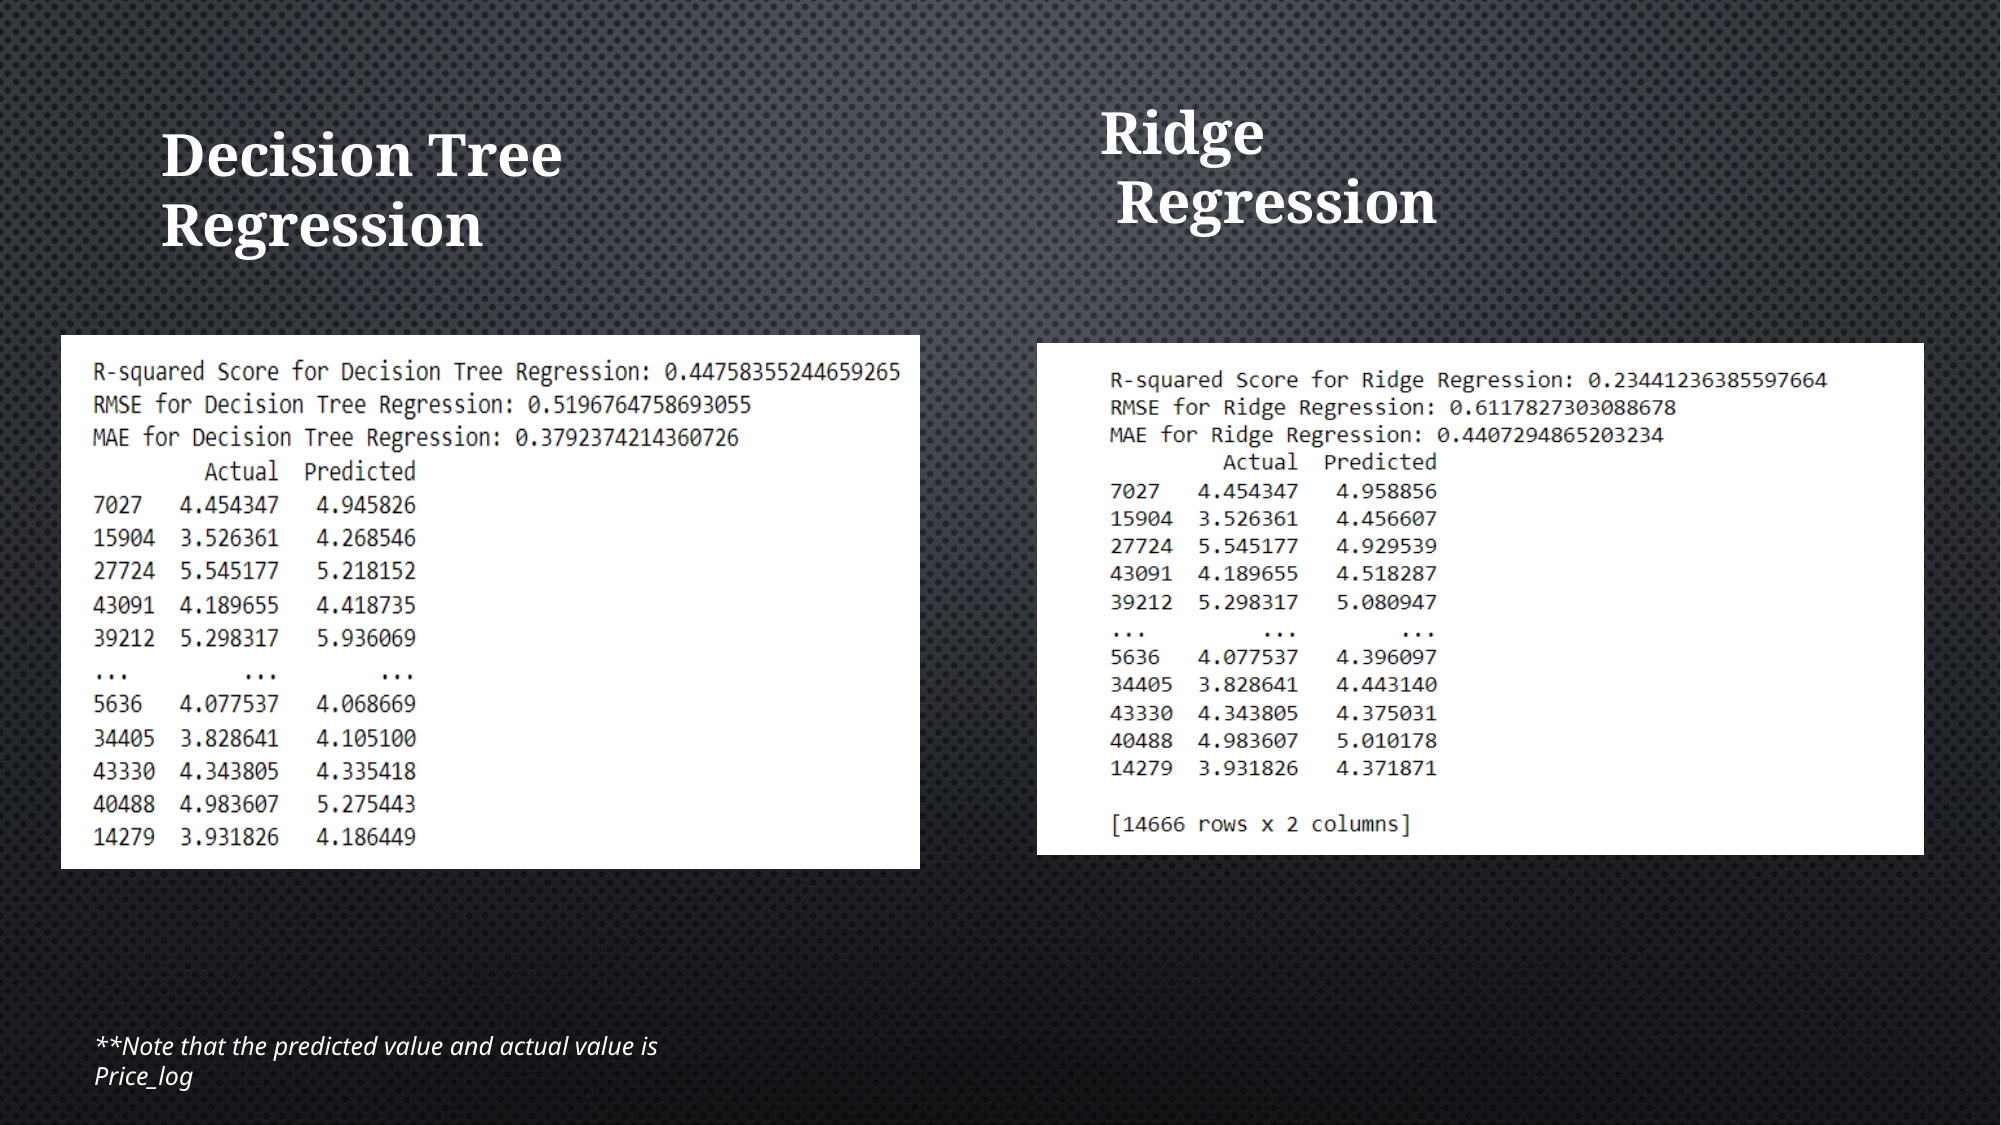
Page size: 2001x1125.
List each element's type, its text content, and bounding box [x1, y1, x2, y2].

picture [1036, 342, 1924, 855]
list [61, 335, 920, 869]
text_box **Note that the predicted value and actual value is Price_log [79, 1023, 687, 1099]
text_box Ridge Regression [1085, 88, 1636, 244]
text_box Decision Tree Regression [146, 110, 696, 266]
